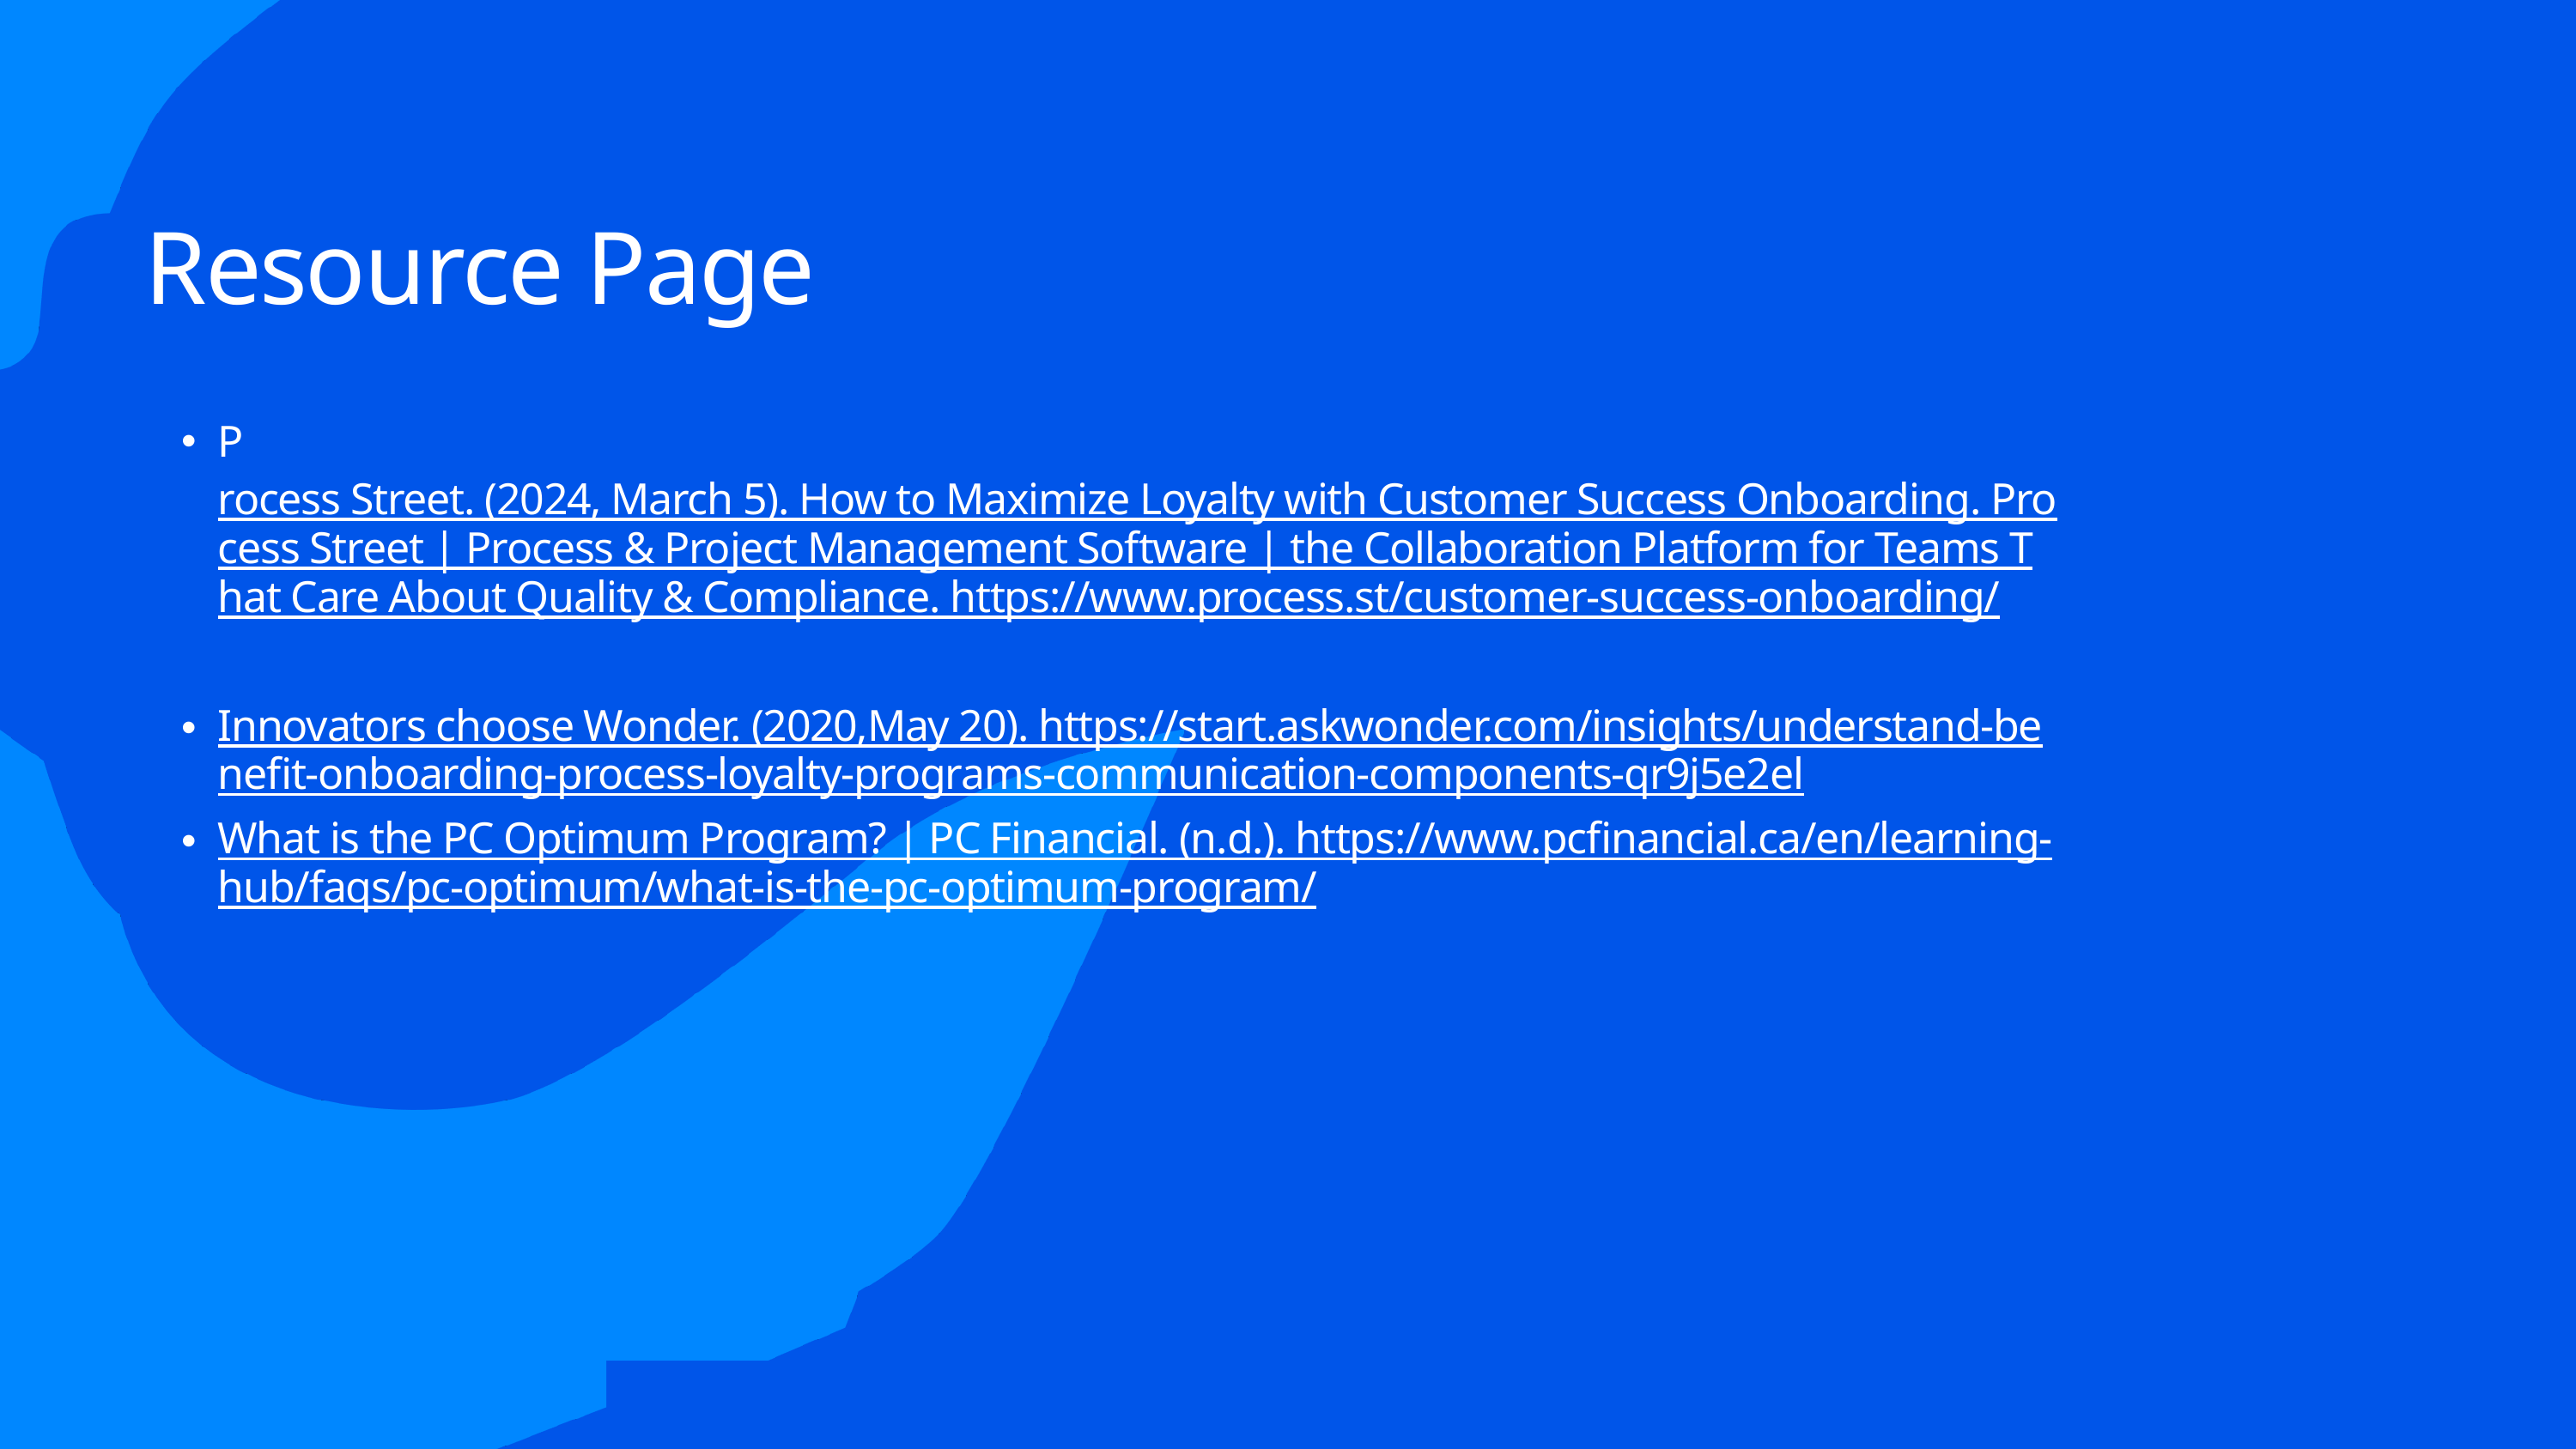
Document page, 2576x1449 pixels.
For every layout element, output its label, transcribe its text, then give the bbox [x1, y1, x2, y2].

text_box [0, 0, 1185, 1449]
text_box Process Street. (2024, March 5). How to Maximize Loyalty with Customer Success Onboarding. Process Street | Process & Project Management Software | the Collaboration Platform for Teams That Care About Quality & Compliance. https://www.process.st/customer-success-onboarding/ Innovators choose Wonder. (2020,May 20). https://start.askwonder.com/insights/understand-benefit-onboarding-process-loyalty-programs-communication-components-qr9j5e2el What is the PC Optimum Program? | PC Financial. (n.d.). https://www.pcfinancial.ca/en/learning-hub/faqs/pc-optimum/what-is-the-pc-optimum-program/ [144, 401, 2057, 788]
text_box Resource Page [144, 204, 1590, 325]
